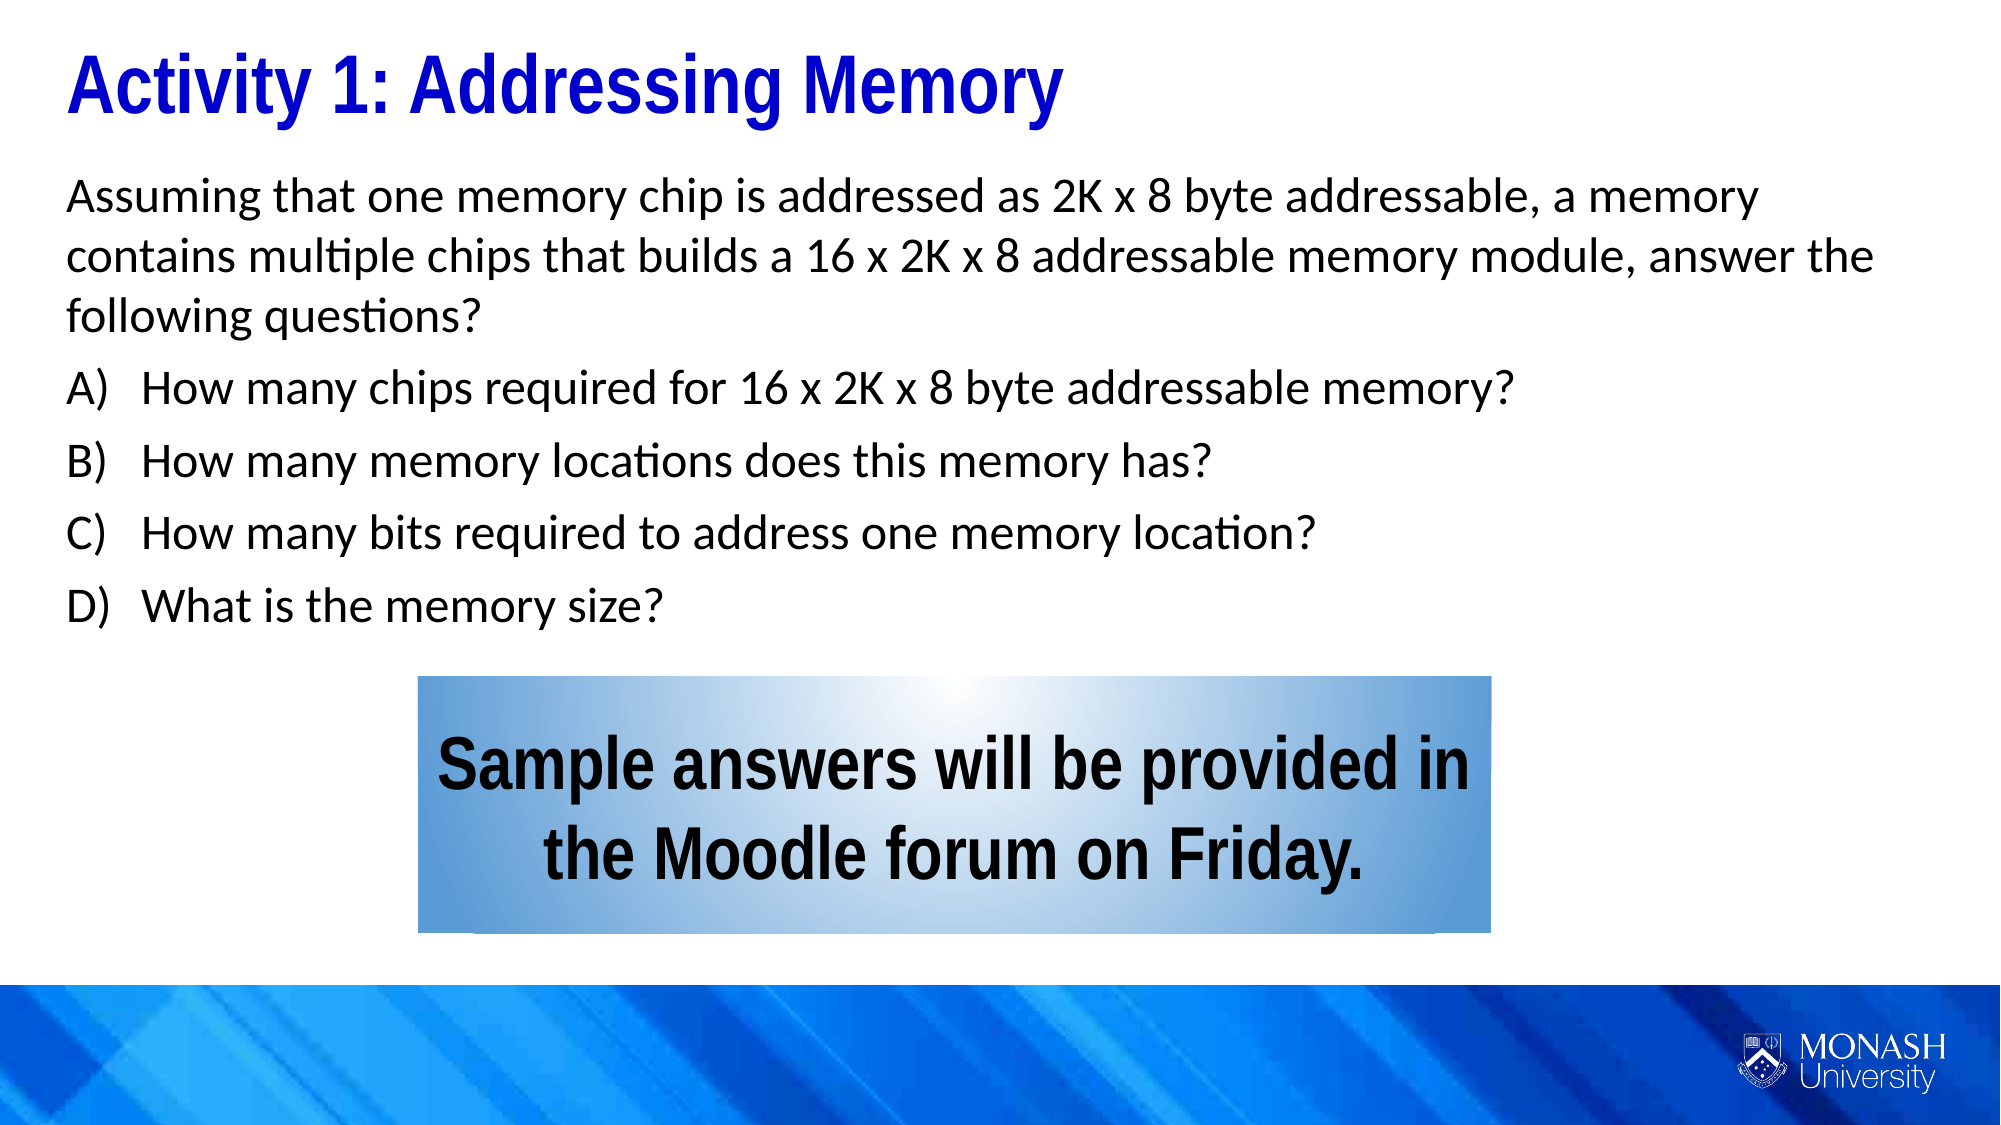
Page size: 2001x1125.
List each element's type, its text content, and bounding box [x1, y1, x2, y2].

list Activity 1: Addressing Memory [51, 33, 1745, 154]
picture [0, 985, 2000, 1125]
text_box Assuming that one memory chip is addressed as 2K x 8 byte addressable, a memory contains multiple chips that builds a 16 x 2K x 8 addressable memory module, answer the following questions? How many chips required for 16 x 2K x 8 byte addressable memory? How many memory locations does this memory has? How many bits required to address one memory location? What is the memory size? [51, 154, 1944, 640]
text_box Sample answers will be provided in the Moodle forum on Friday. [417, 675, 1492, 934]
